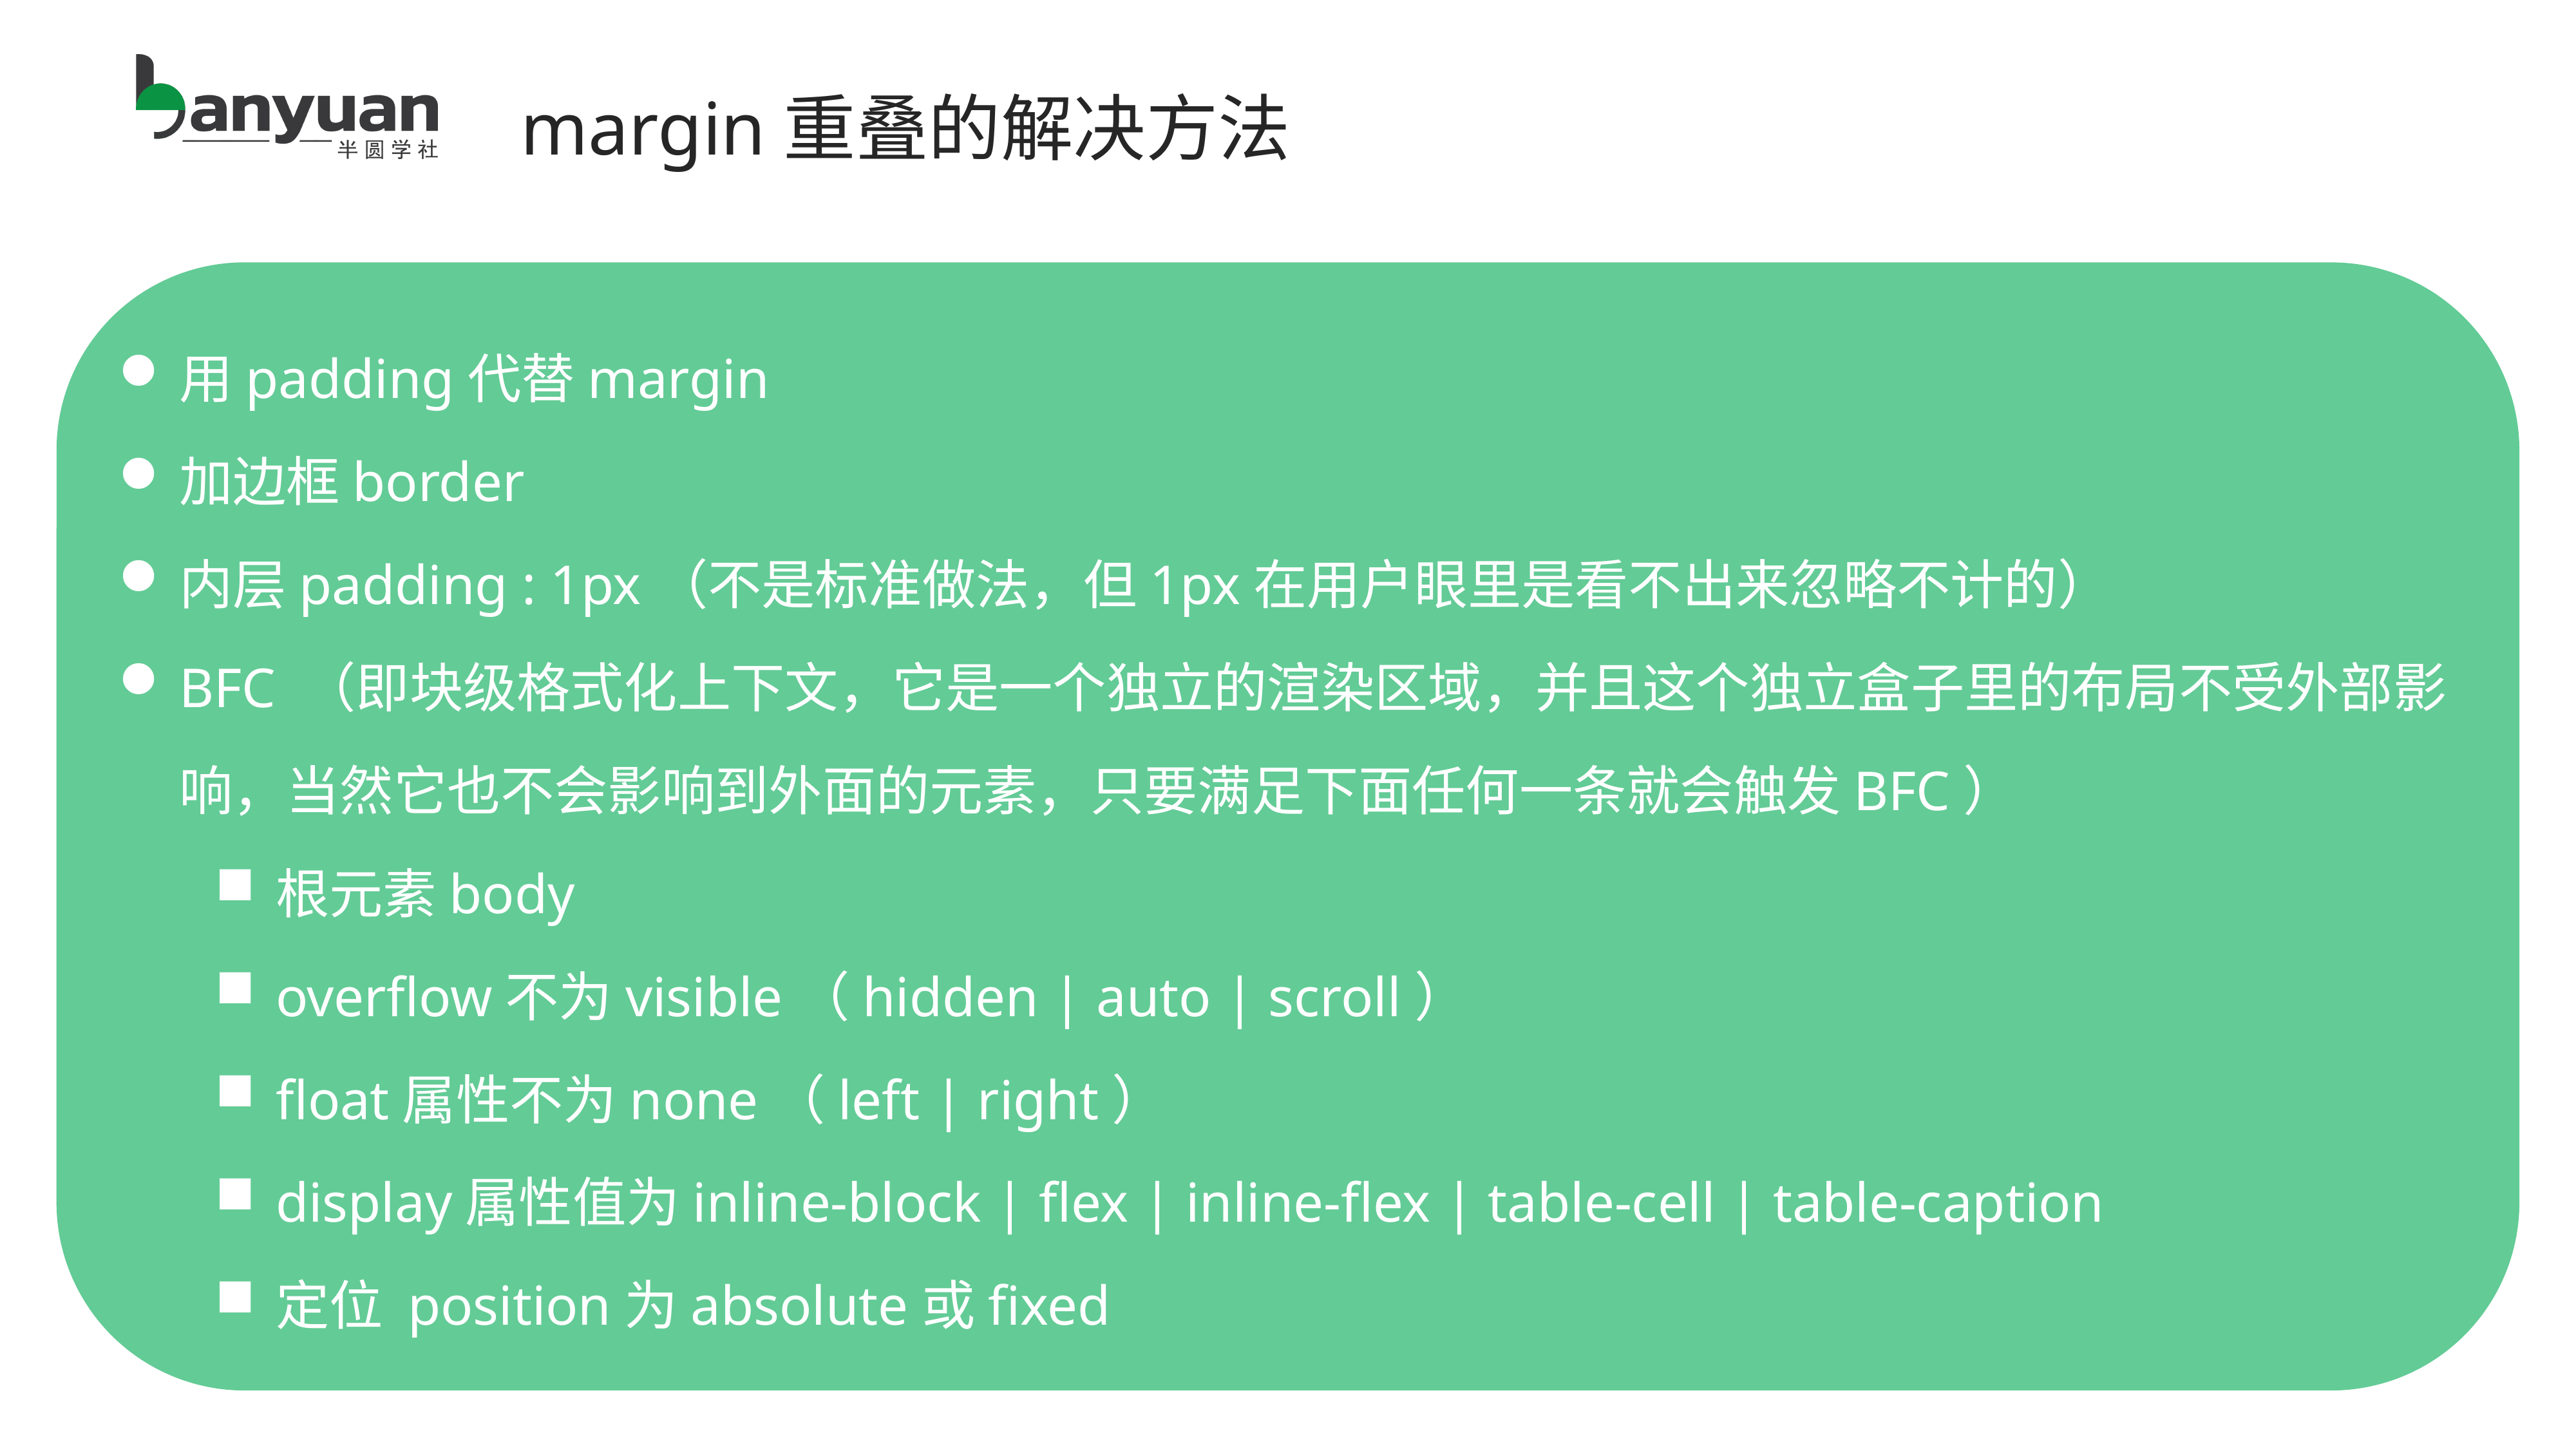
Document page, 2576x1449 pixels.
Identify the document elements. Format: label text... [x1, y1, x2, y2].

text_box [2467, 318, 2521, 1335]
text_box margin重叠的解决方法 [511, 77, 2230, 175]
text_box [115, 1341, 2461, 1392]
picture [136, 54, 439, 160]
text_box [128, 261, 2448, 301]
text_box 用padding代替margin 加边框border 内层padding : 1px（不是标准做法，但1px在用户眼里是看不出来忽略不计的） BFC （即块级格式化上下文，它是一个独立的渲染区域，并且这个独立盒子里的布局不受外部影响，当然它也不会影响到外面的元素，只要满足下面任何一条就会触发BFC） 根元素body overflow不为visible（hidden | auto | scroll） float属性不为none（left | right） display属性值为inline-block | flex | inline-flex | table-cell | table-caption 定位 position为absolute或fixed [109, 301, 2467, 1341]
text_box [55, 318, 109, 1335]
